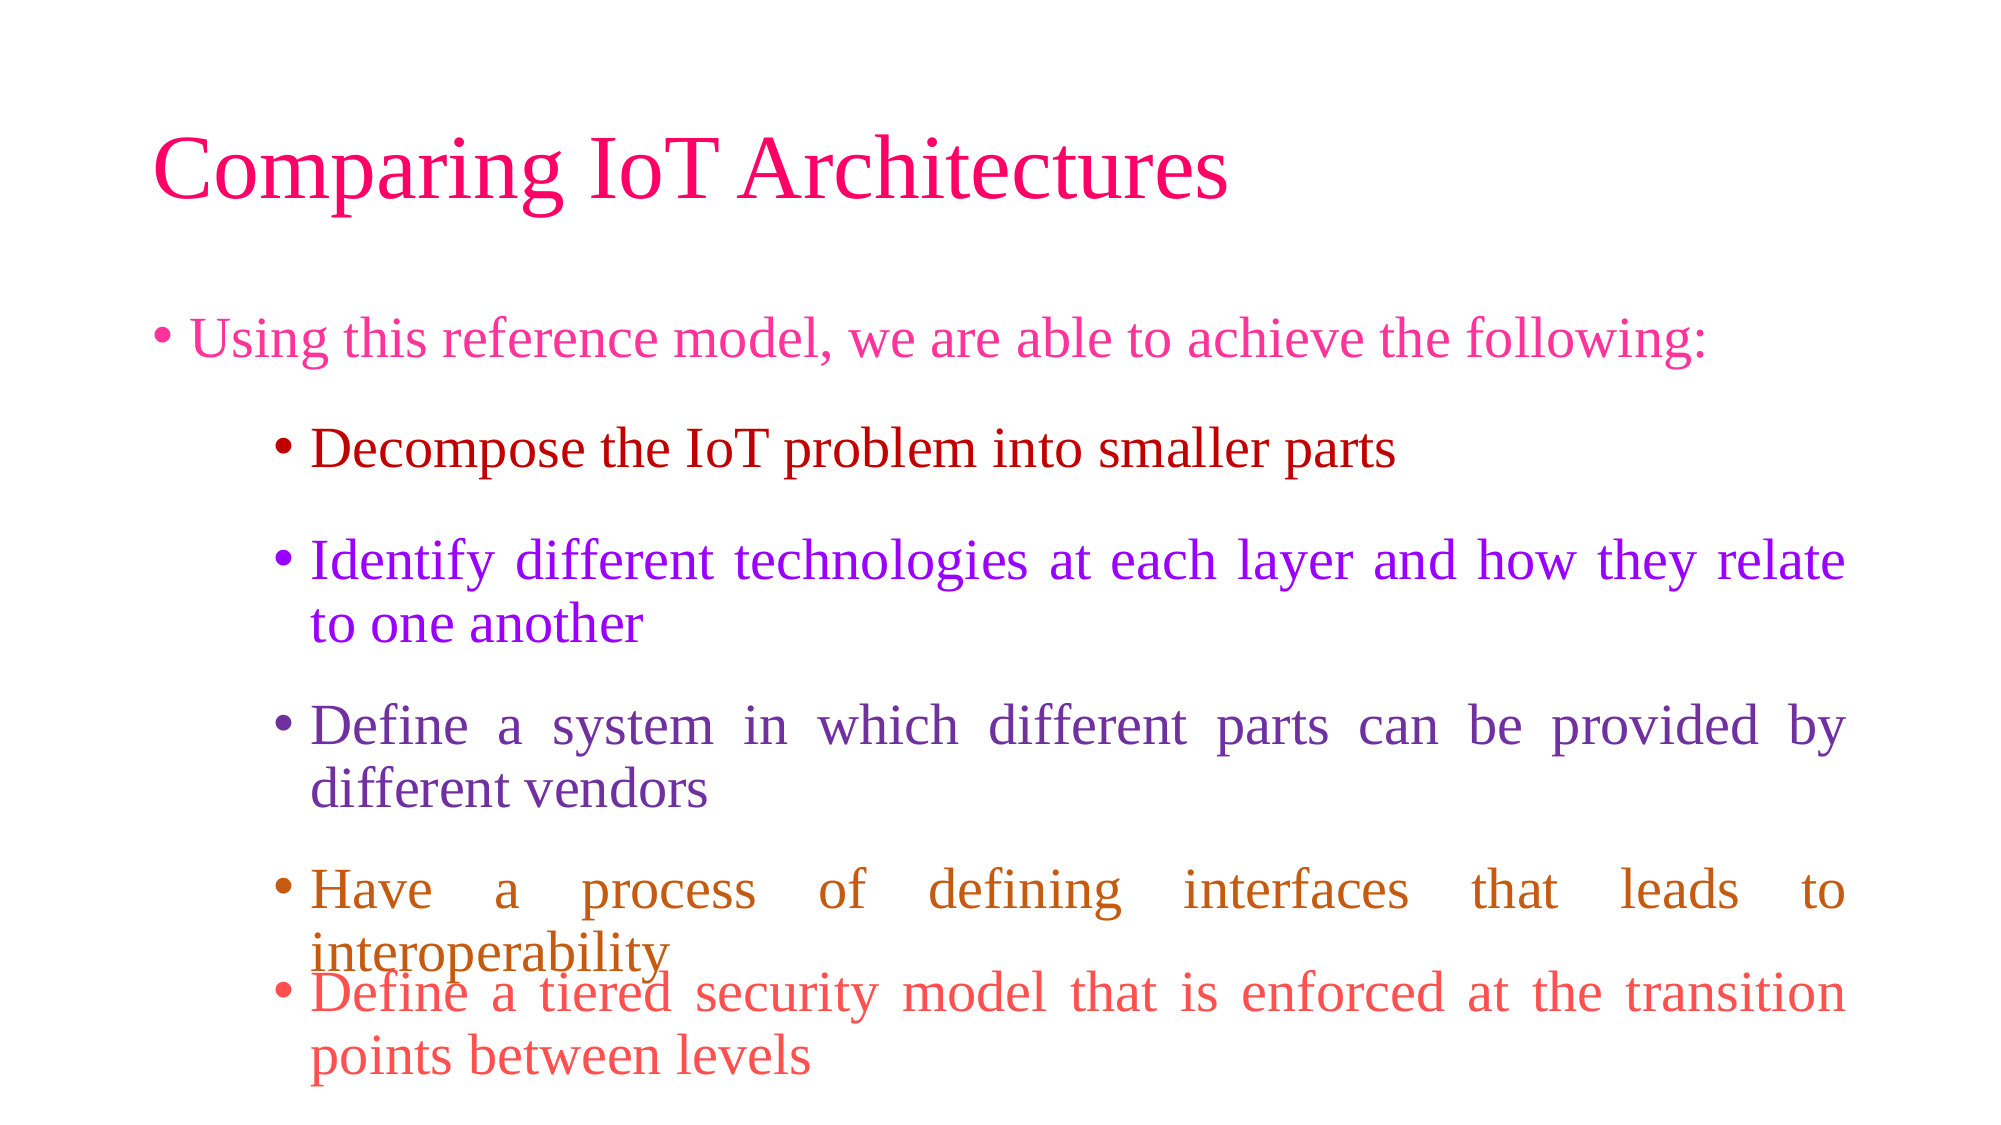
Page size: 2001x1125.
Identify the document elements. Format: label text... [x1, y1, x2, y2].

text_box Define a system in which different parts can be provided by different vendors [258, 686, 1863, 828]
text_box Have a process of defining interfaces that leads to interoperability [258, 850, 1863, 931]
title Comparing IoT Architectures [137, 59, 1863, 278]
text_box Decompose the IoT problem into smaller parts [258, 409, 1863, 498]
text_box Define a tiered security model that is enforced at the transition points between levels [258, 953, 1863, 1095]
text_box Using this reference model, we are able to achieve the following: [137, 299, 1863, 388]
text_box Identify different technologies at each layer and how they relate to one another [258, 521, 1863, 663]
